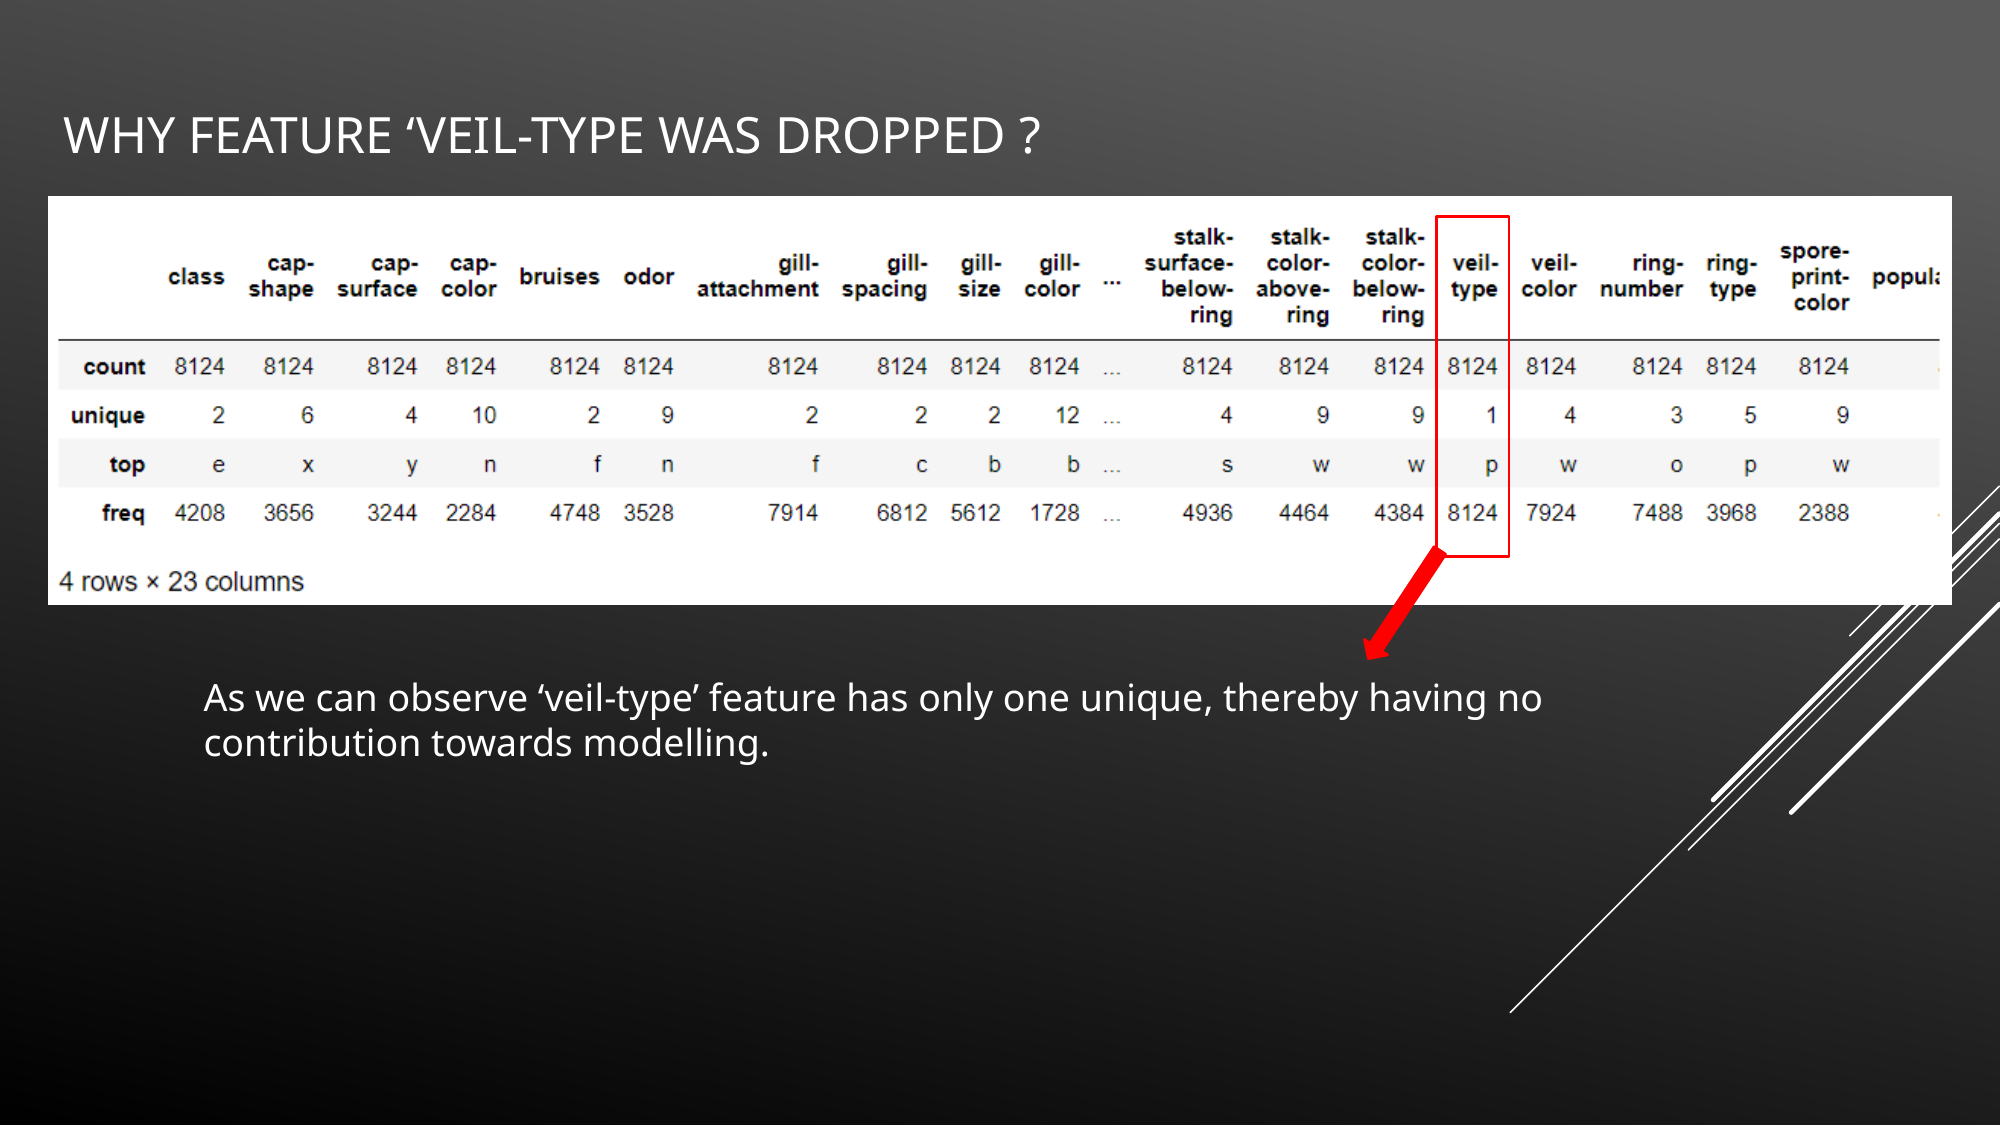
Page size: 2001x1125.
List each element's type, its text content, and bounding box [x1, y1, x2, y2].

title Why Feature ‘Veil-type was dropped ? [48, 92, 1558, 175]
picture [48, 196, 1952, 605]
text_box As we can observe ‘veil-type’ feature has only one unique, thereby having no contribution towards modelling. [188, 666, 1748, 772]
text_box [1363, 605, 1414, 661]
